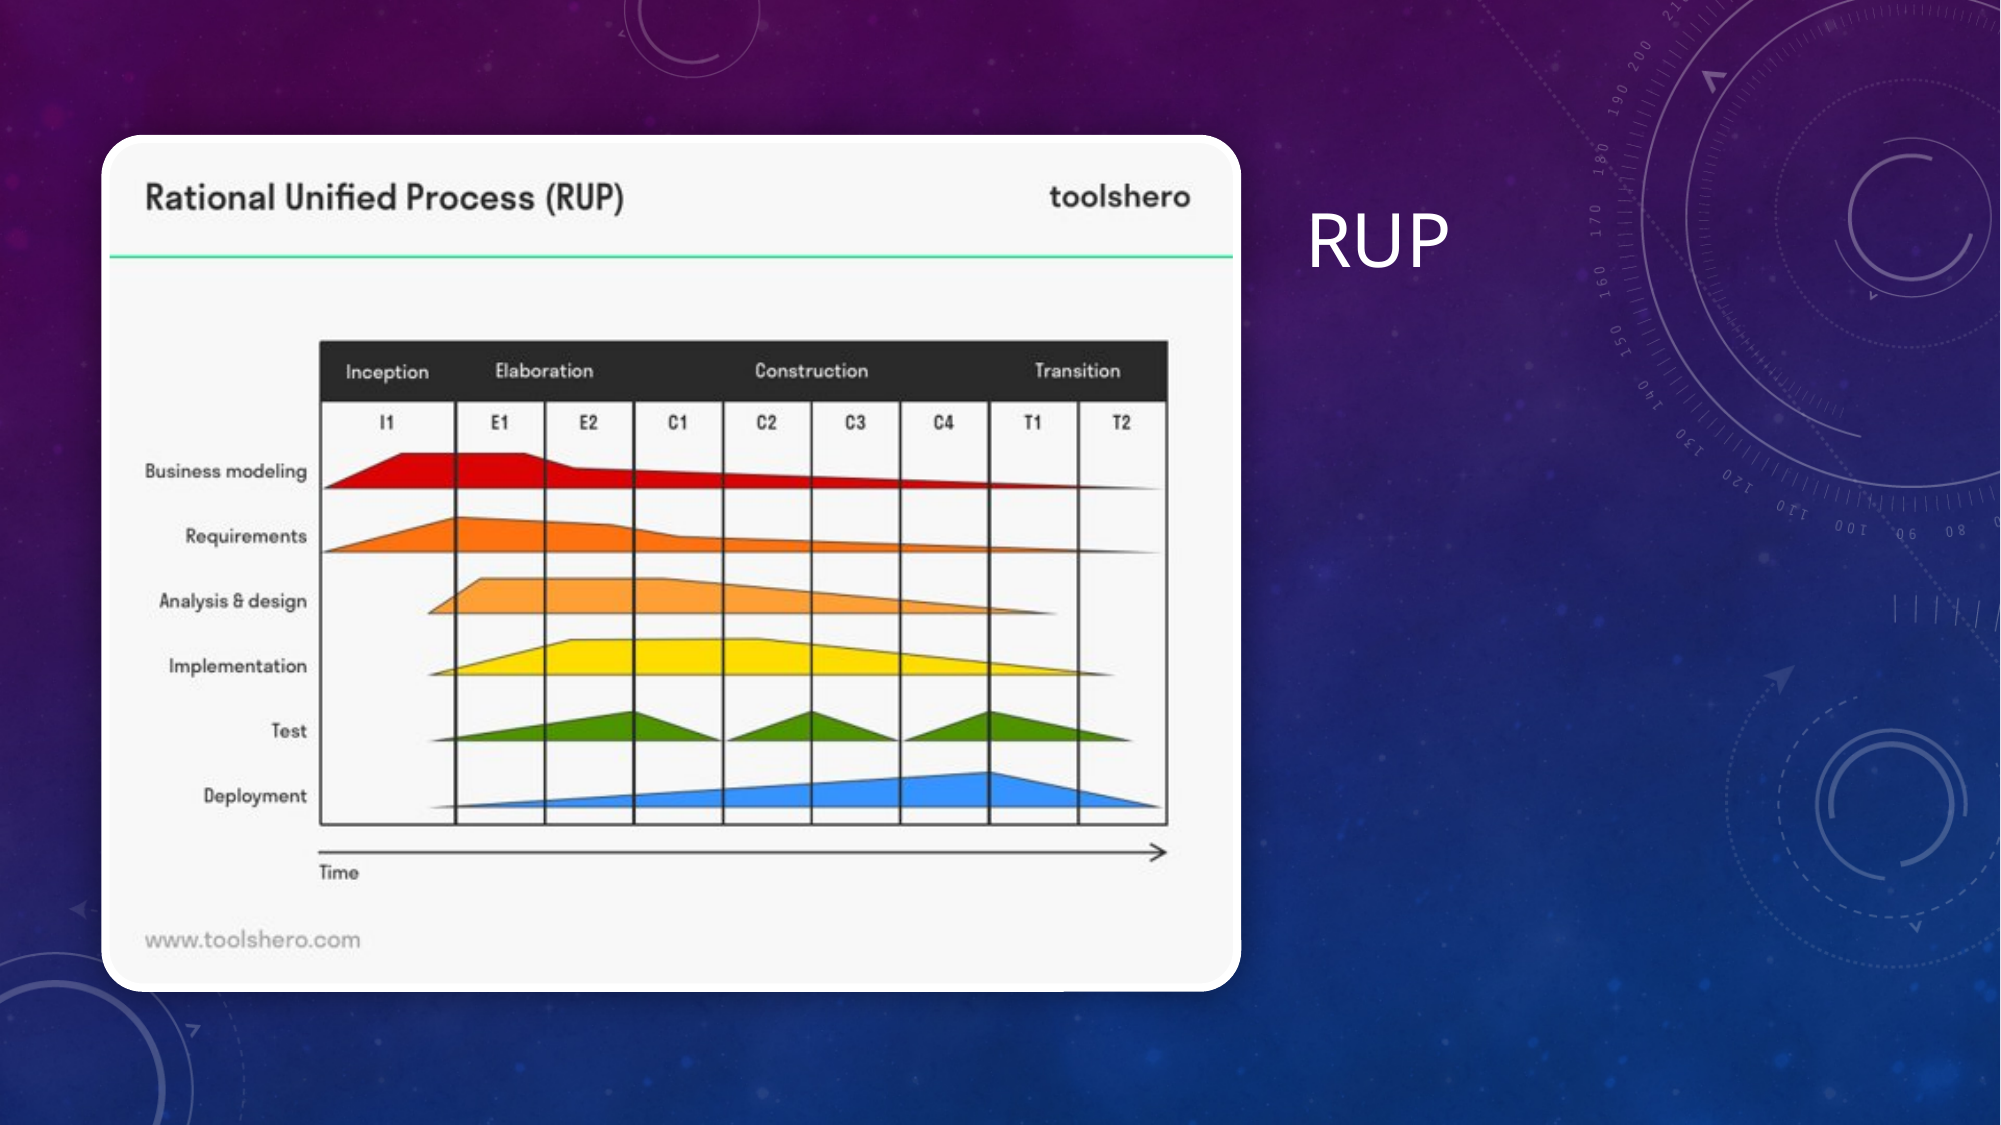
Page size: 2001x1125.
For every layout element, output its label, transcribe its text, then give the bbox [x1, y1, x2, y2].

title RUP [1290, 105, 1899, 370]
picture [0, 0, 2001, 1125]
